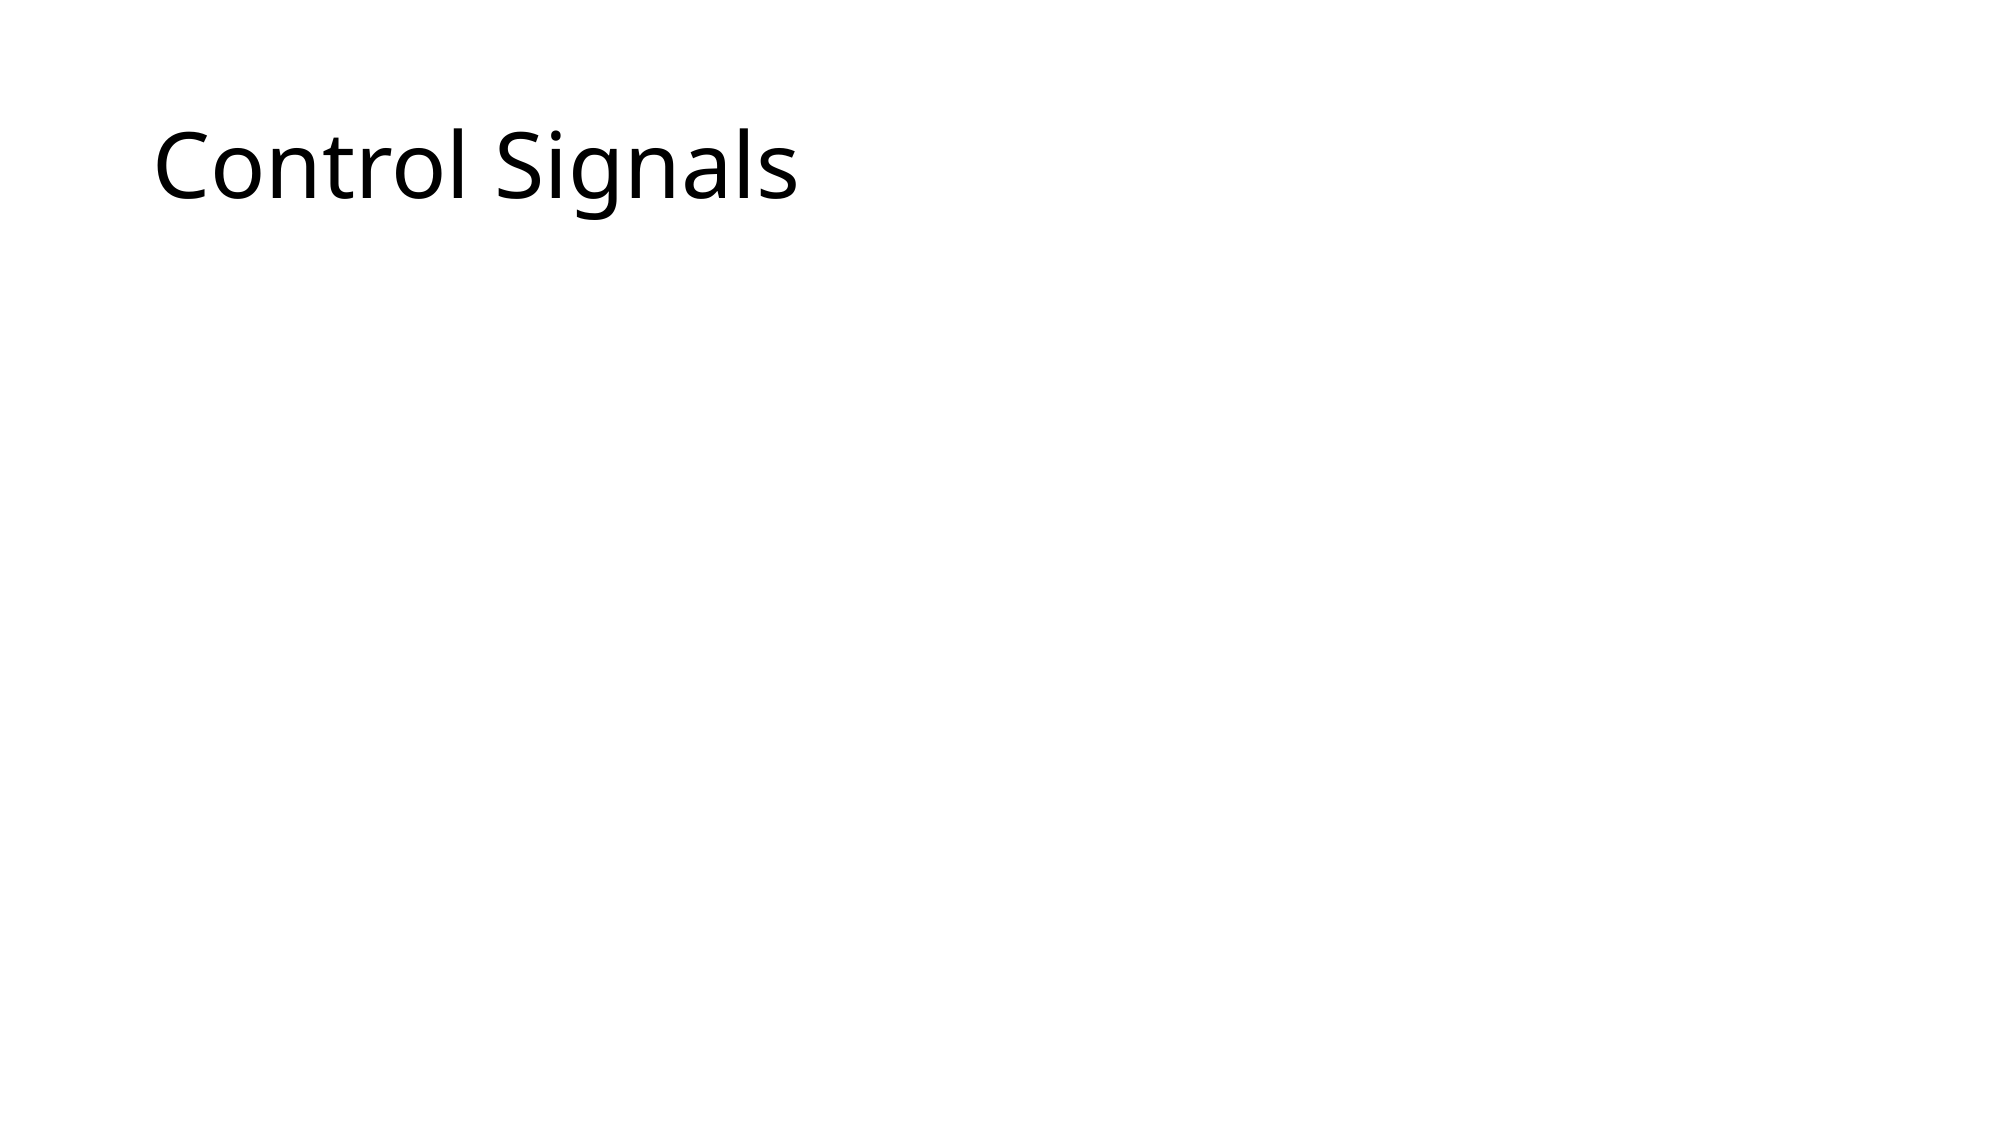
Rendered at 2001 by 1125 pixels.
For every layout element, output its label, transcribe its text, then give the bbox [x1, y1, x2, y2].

title Control Signals [137, 59, 1863, 278]
